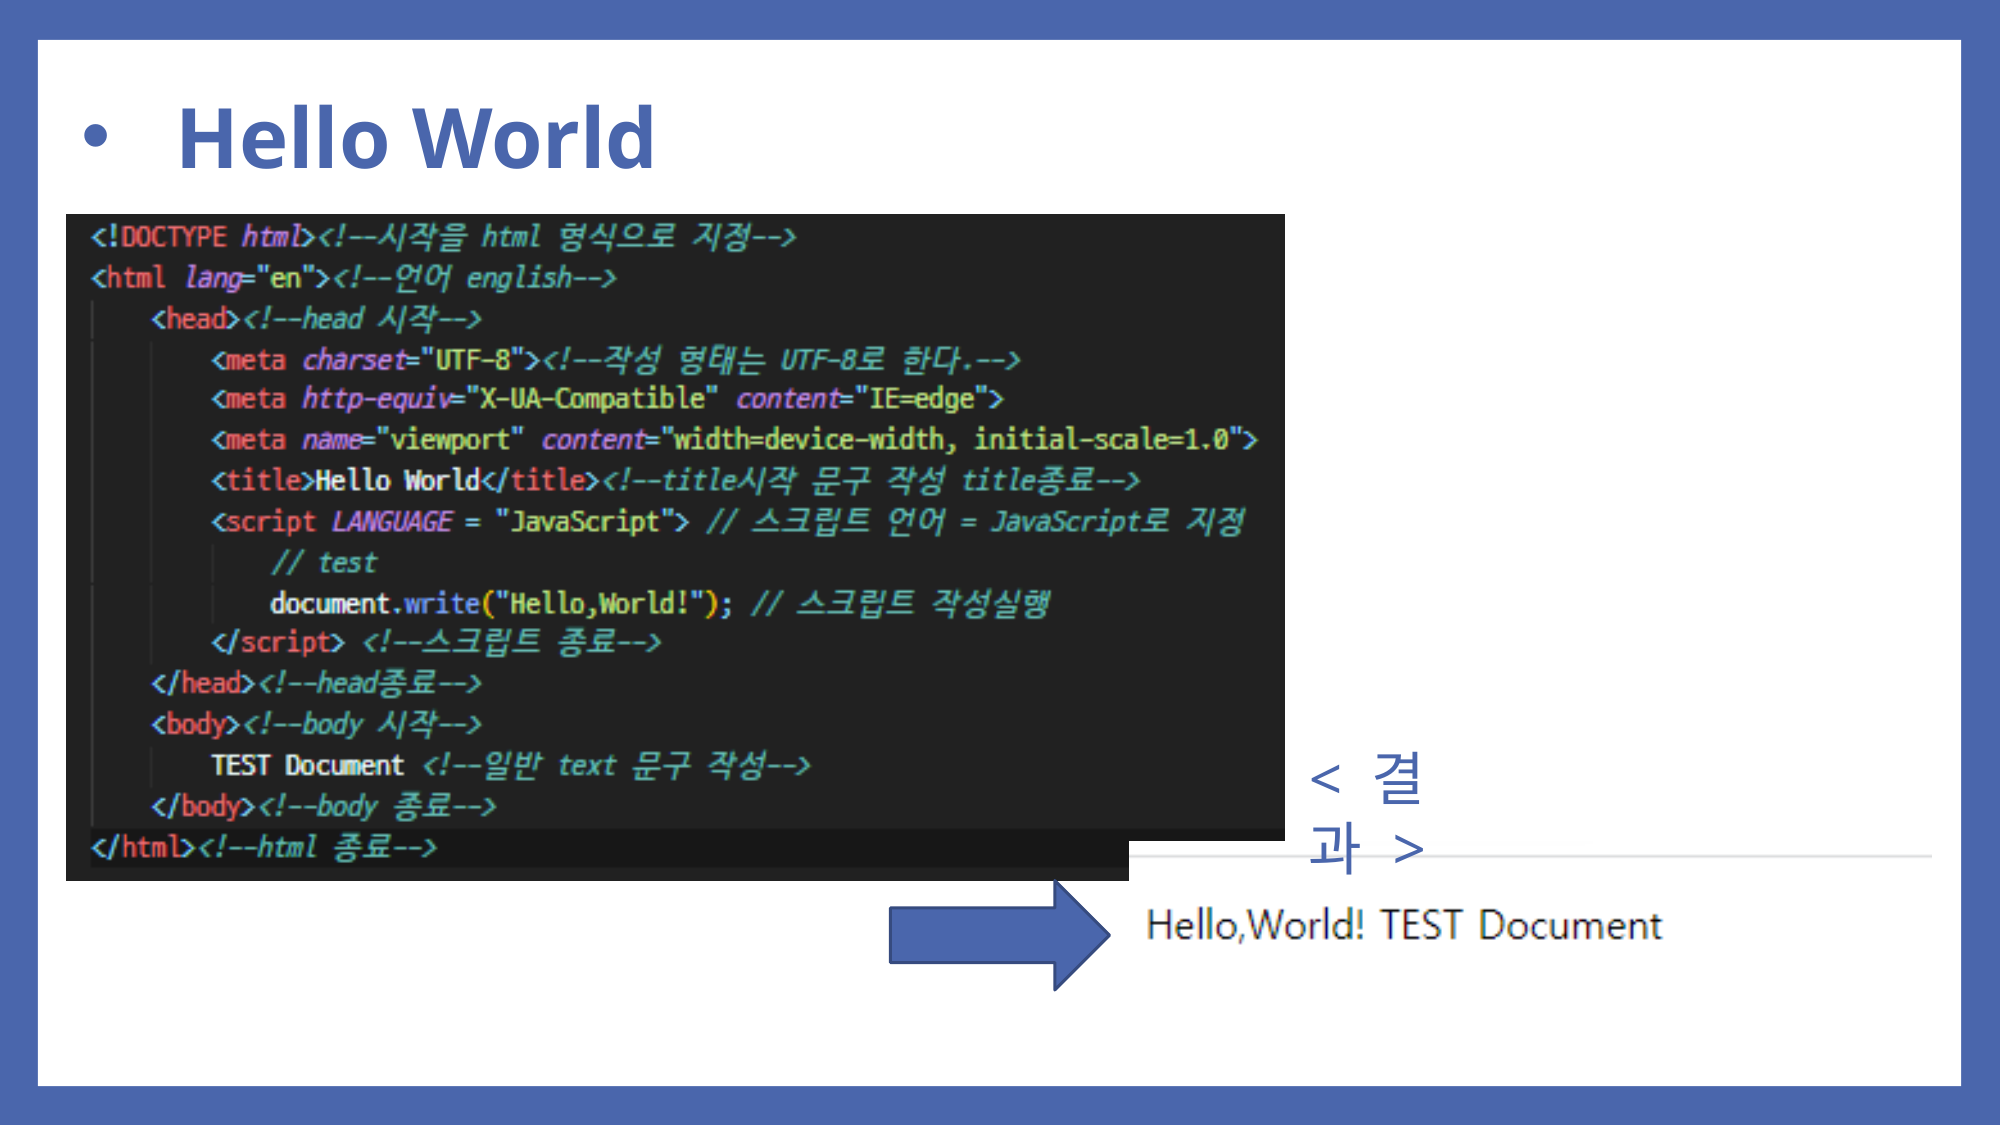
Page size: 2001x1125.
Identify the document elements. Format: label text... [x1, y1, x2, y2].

picture [66, 213, 1932, 1041]
text_box < 결과 > [1294, 734, 1531, 839]
text_box [888, 889, 1111, 992]
text_box Hello World [66, 77, 1669, 193]
